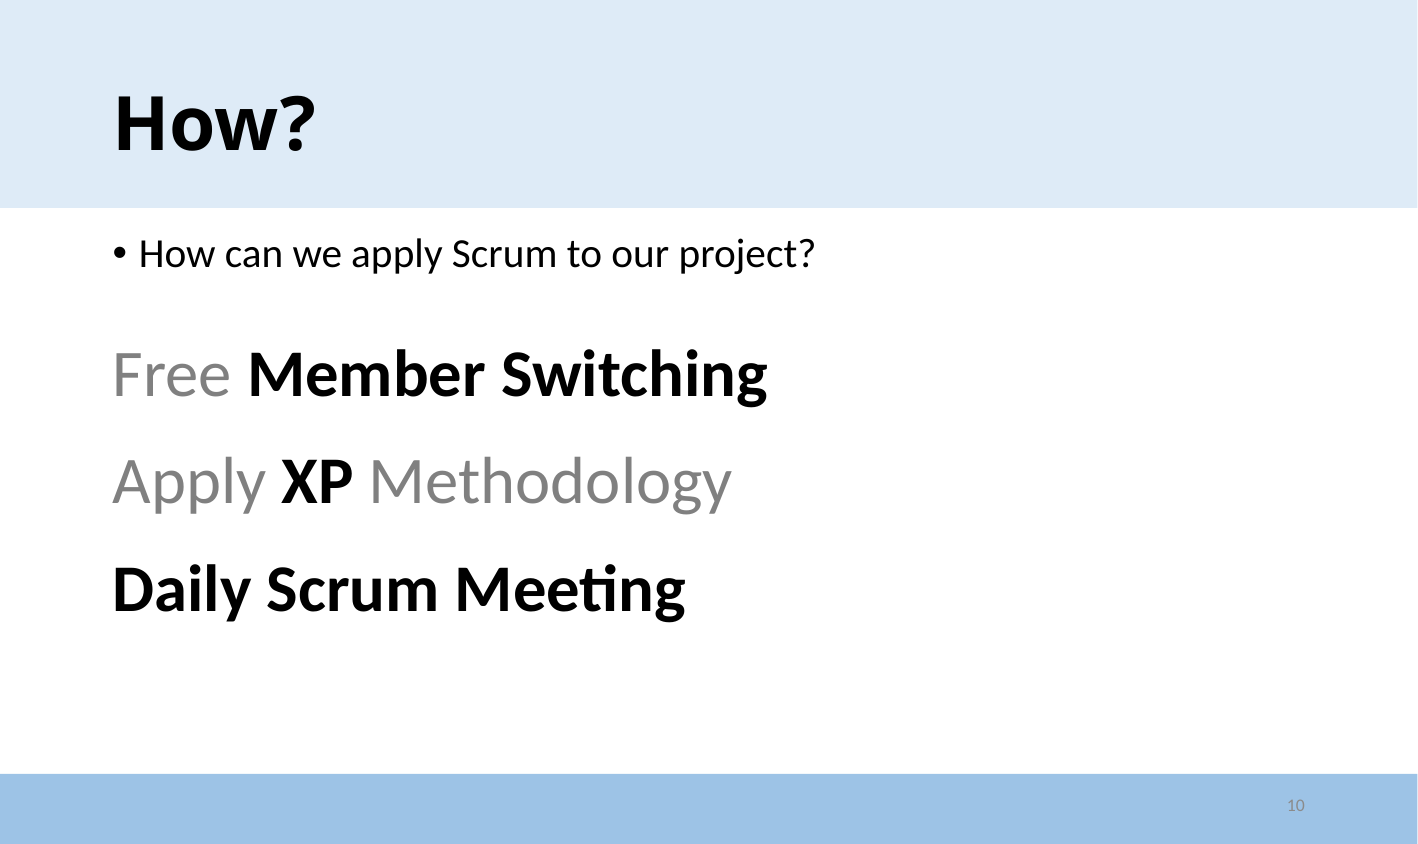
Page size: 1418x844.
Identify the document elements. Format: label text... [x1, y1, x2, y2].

slide_number 10 [1001, 782, 1320, 827]
text_box Apply XP Methodology [97, 439, 1061, 515]
list How can we apply Scrum to our project? [97, 224, 1320, 300]
text_box Free Member Switching [97, 331, 1061, 408]
text_box Daily Scrum Meeting [97, 546, 1061, 622]
title How? [97, 44, 1320, 208]
